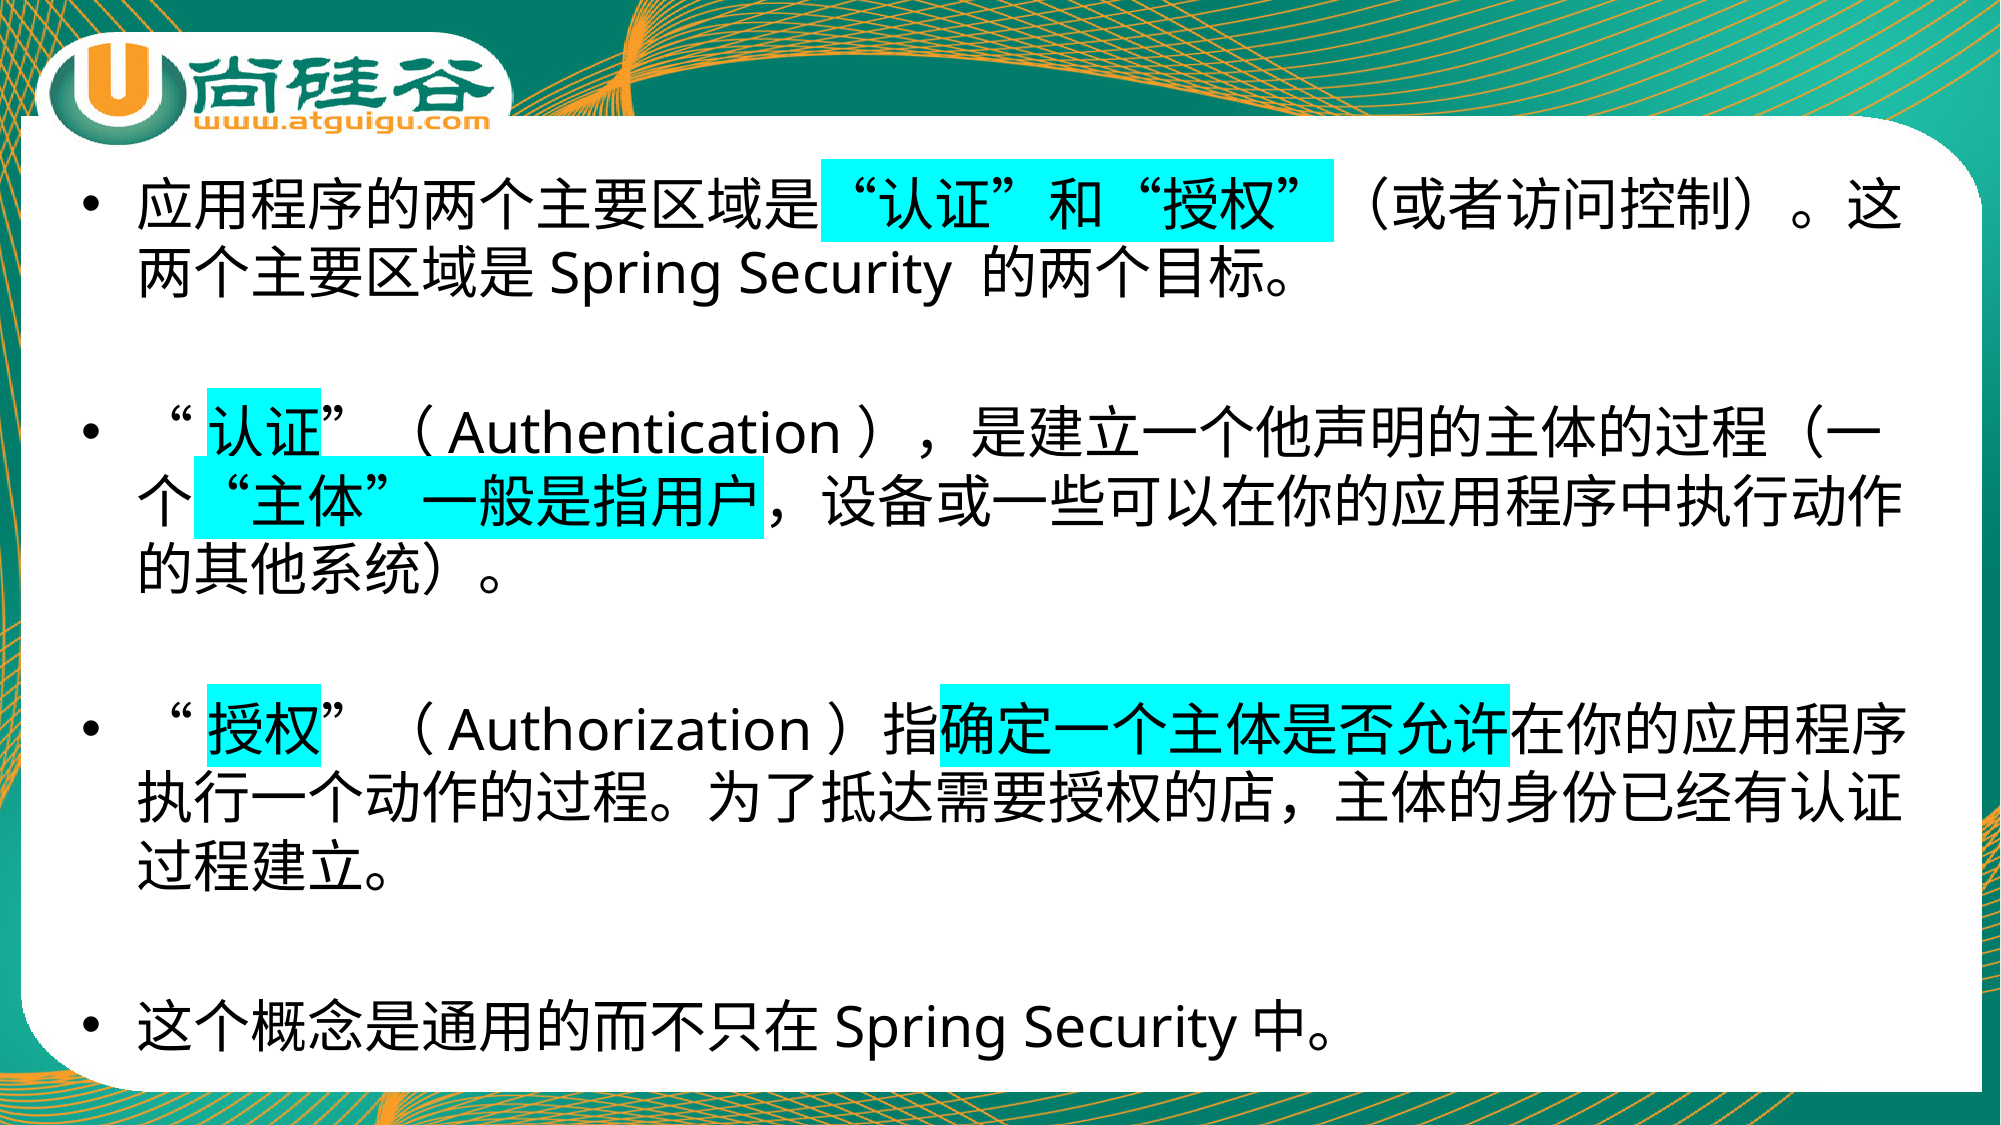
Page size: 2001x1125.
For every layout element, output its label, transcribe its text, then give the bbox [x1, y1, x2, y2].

picture [0, 0, 2001, 1125]
list 应用程序的两个主要区域是“认证”和“授权”（或者访问控制）。这两个主要区域是Spring Security 的两个目标。 “认证”（Authentication），是建立一个他声明的主体的过程（一个“主体”一般是指用户，设备或一些可以在你的应用程序中执行动作的其他系统）。 “授权”（Authorization）指确定一个主体是否允许在你的应用程序执行一个动作的过程。为了抵达需要授权的店，主体的身份已经有认证过程建立。 这个概念是通用的而不只在Spring Security中。 [66, 160, 1945, 1071]
